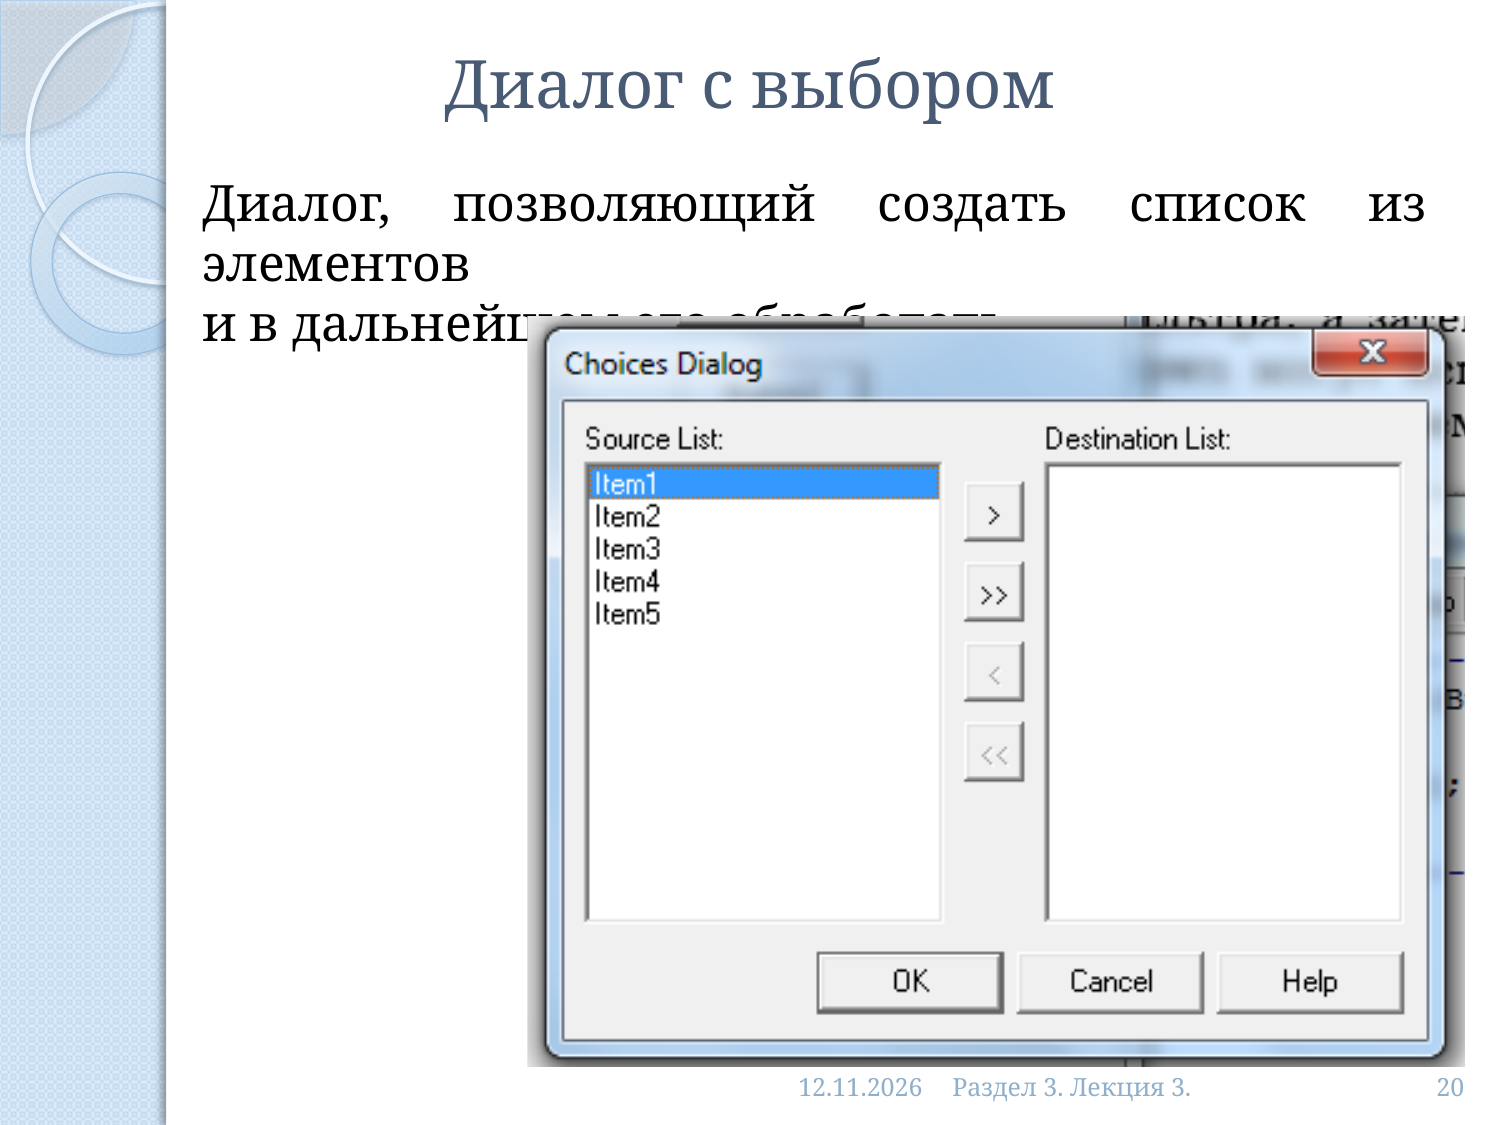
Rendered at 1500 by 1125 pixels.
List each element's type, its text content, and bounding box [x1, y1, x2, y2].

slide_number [587, 1078, 938, 1113]
slide_number 20 [1413, 1034, 1488, 1113]
footer Раздел 3. Лекция 3. [938, 1078, 1413, 1113]
text_box Диалог, позволяющий создать список из элементов и в дальнейшем его обработать. [187, 163, 1442, 359]
text_box Диалог с выбором [316, 11, 1184, 153]
picture [527, 316, 1466, 1067]
